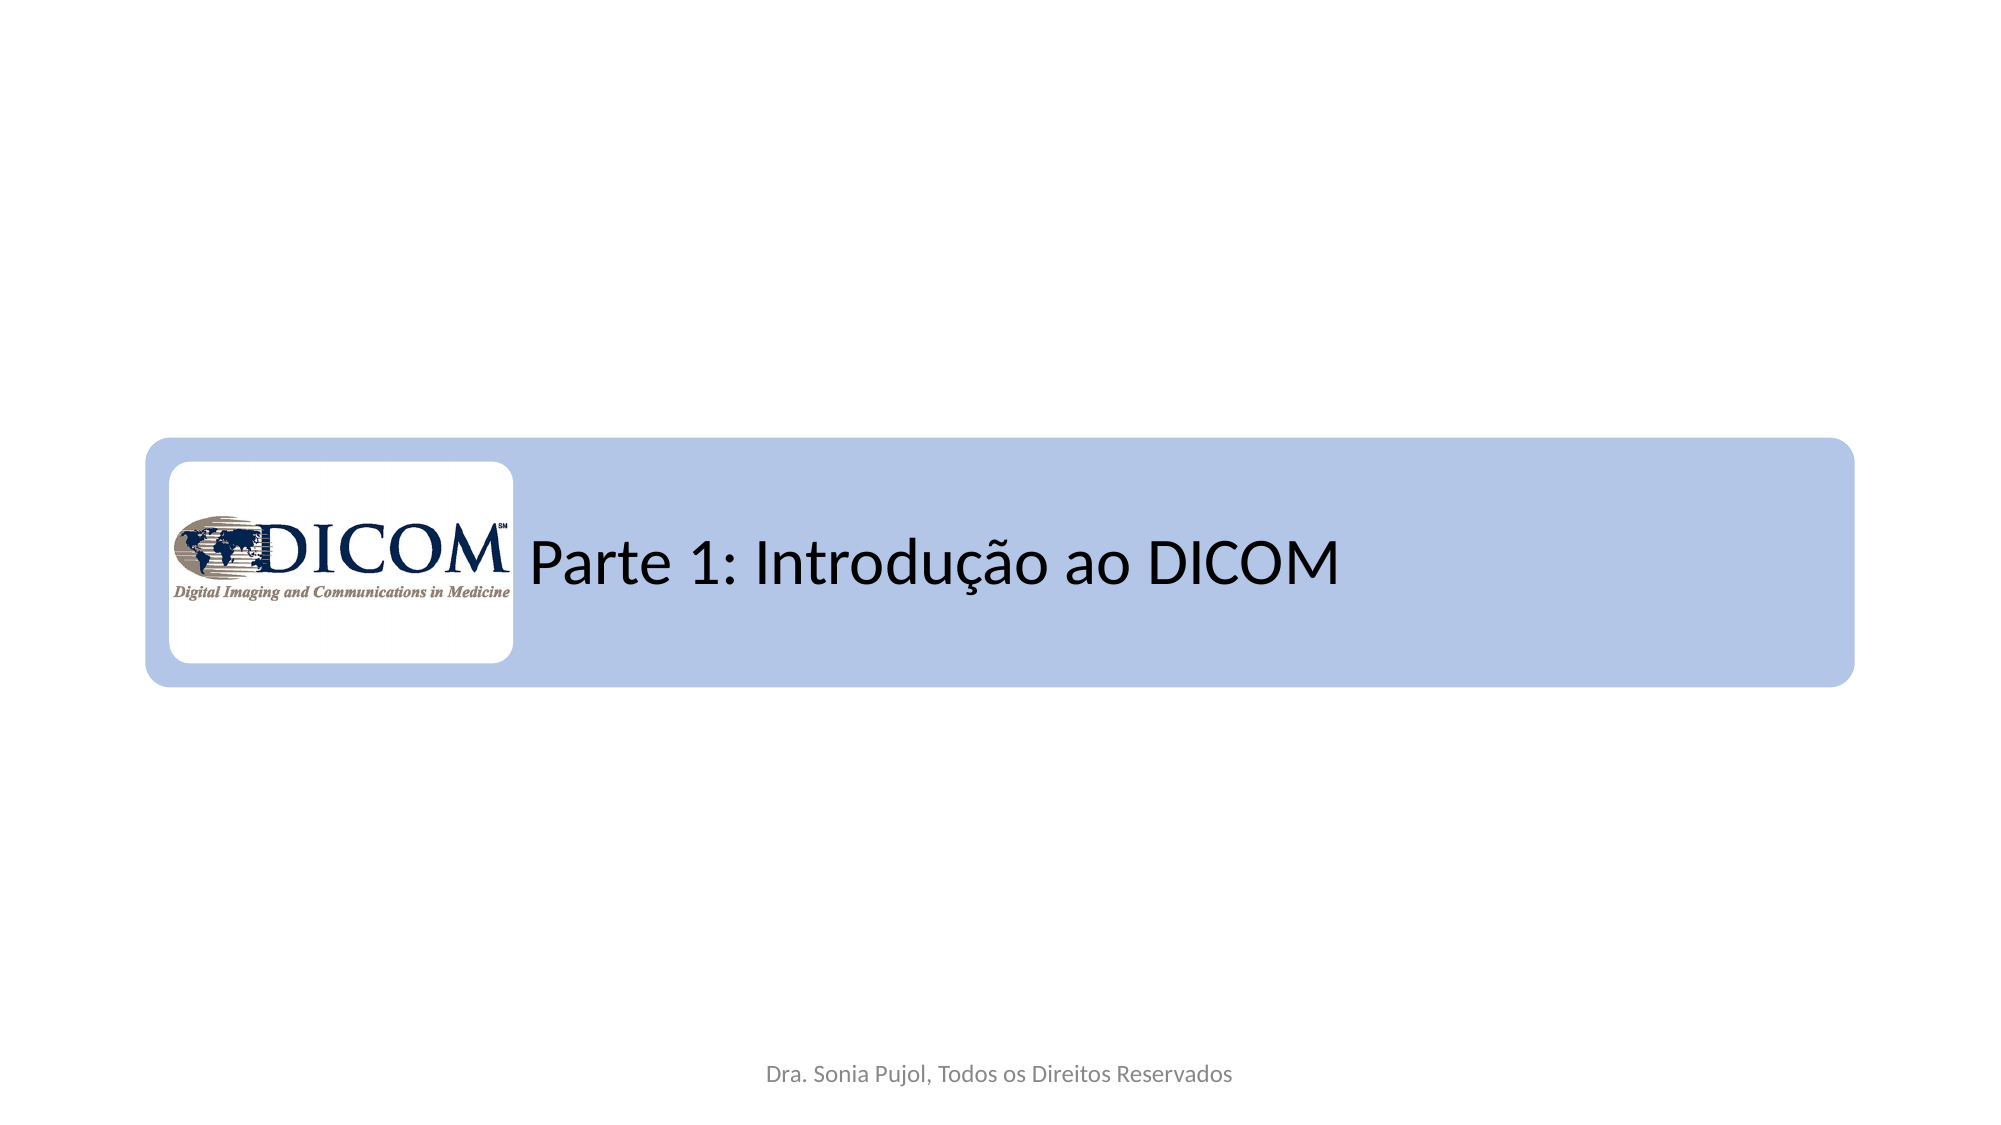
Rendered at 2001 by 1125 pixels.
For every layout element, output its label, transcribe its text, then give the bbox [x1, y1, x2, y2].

footer Dra. Sonia Pujol, Todos os Direitos Reservados [662, 1042, 1338, 1103]
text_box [145, 437, 1855, 688]
